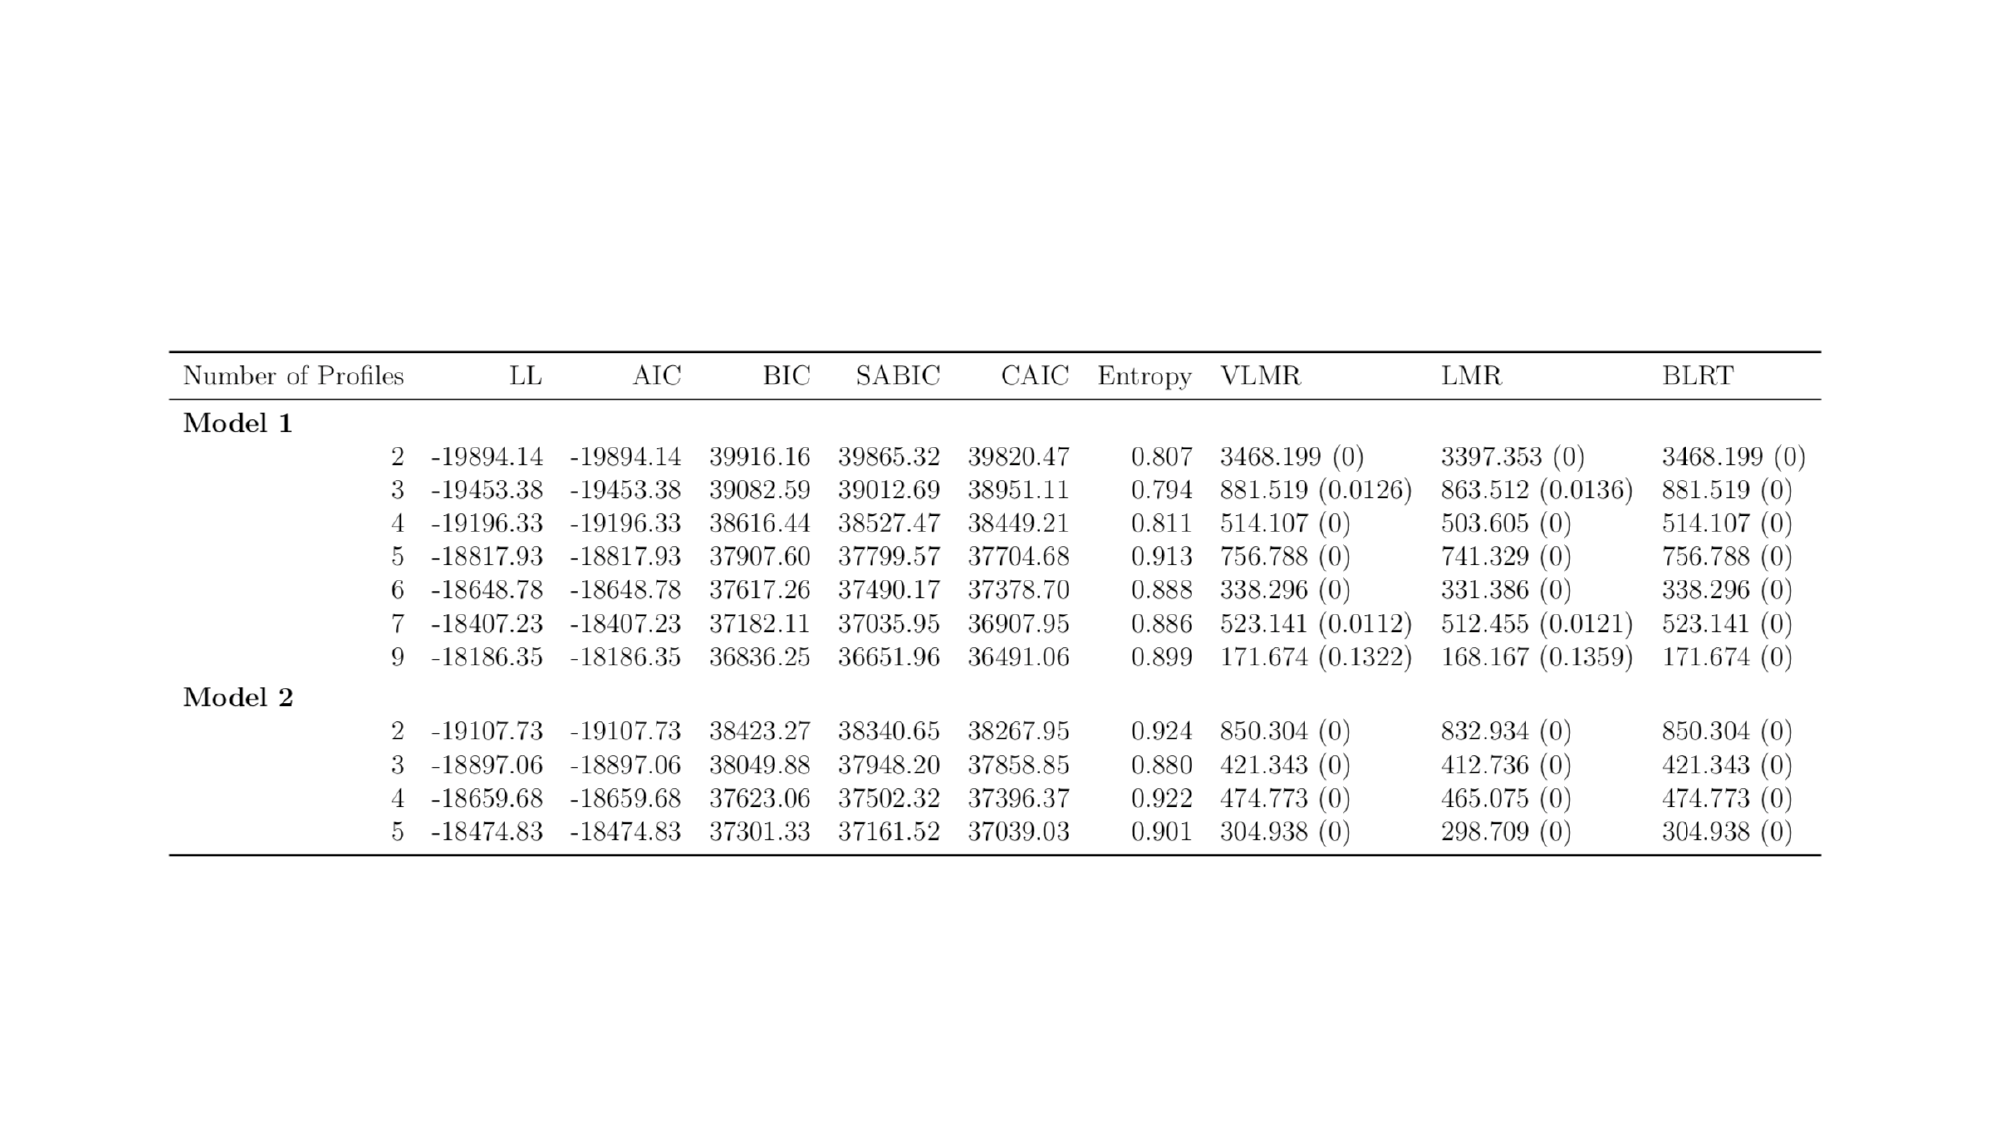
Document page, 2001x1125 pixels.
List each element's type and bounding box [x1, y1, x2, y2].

picture [156, 334, 1844, 876]
